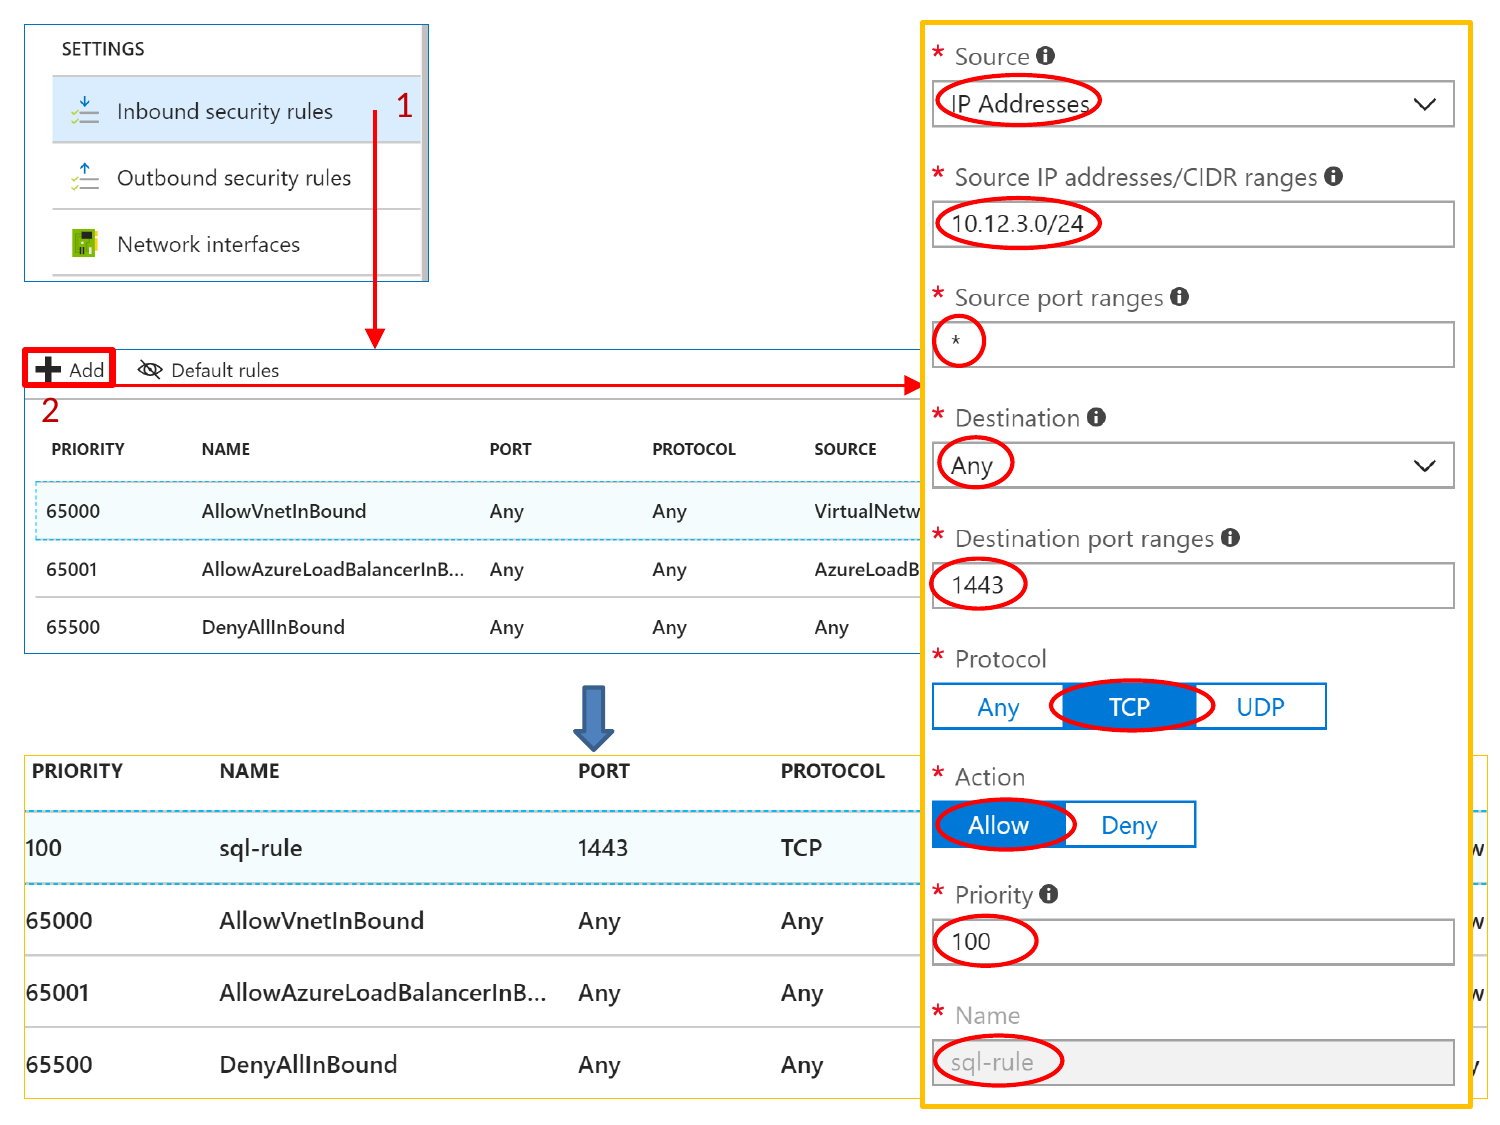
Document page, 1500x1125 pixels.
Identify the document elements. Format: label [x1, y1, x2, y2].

picture [24, 24, 1488, 1105]
text_box [573, 685, 615, 753]
list [24, 24, 429, 282]
